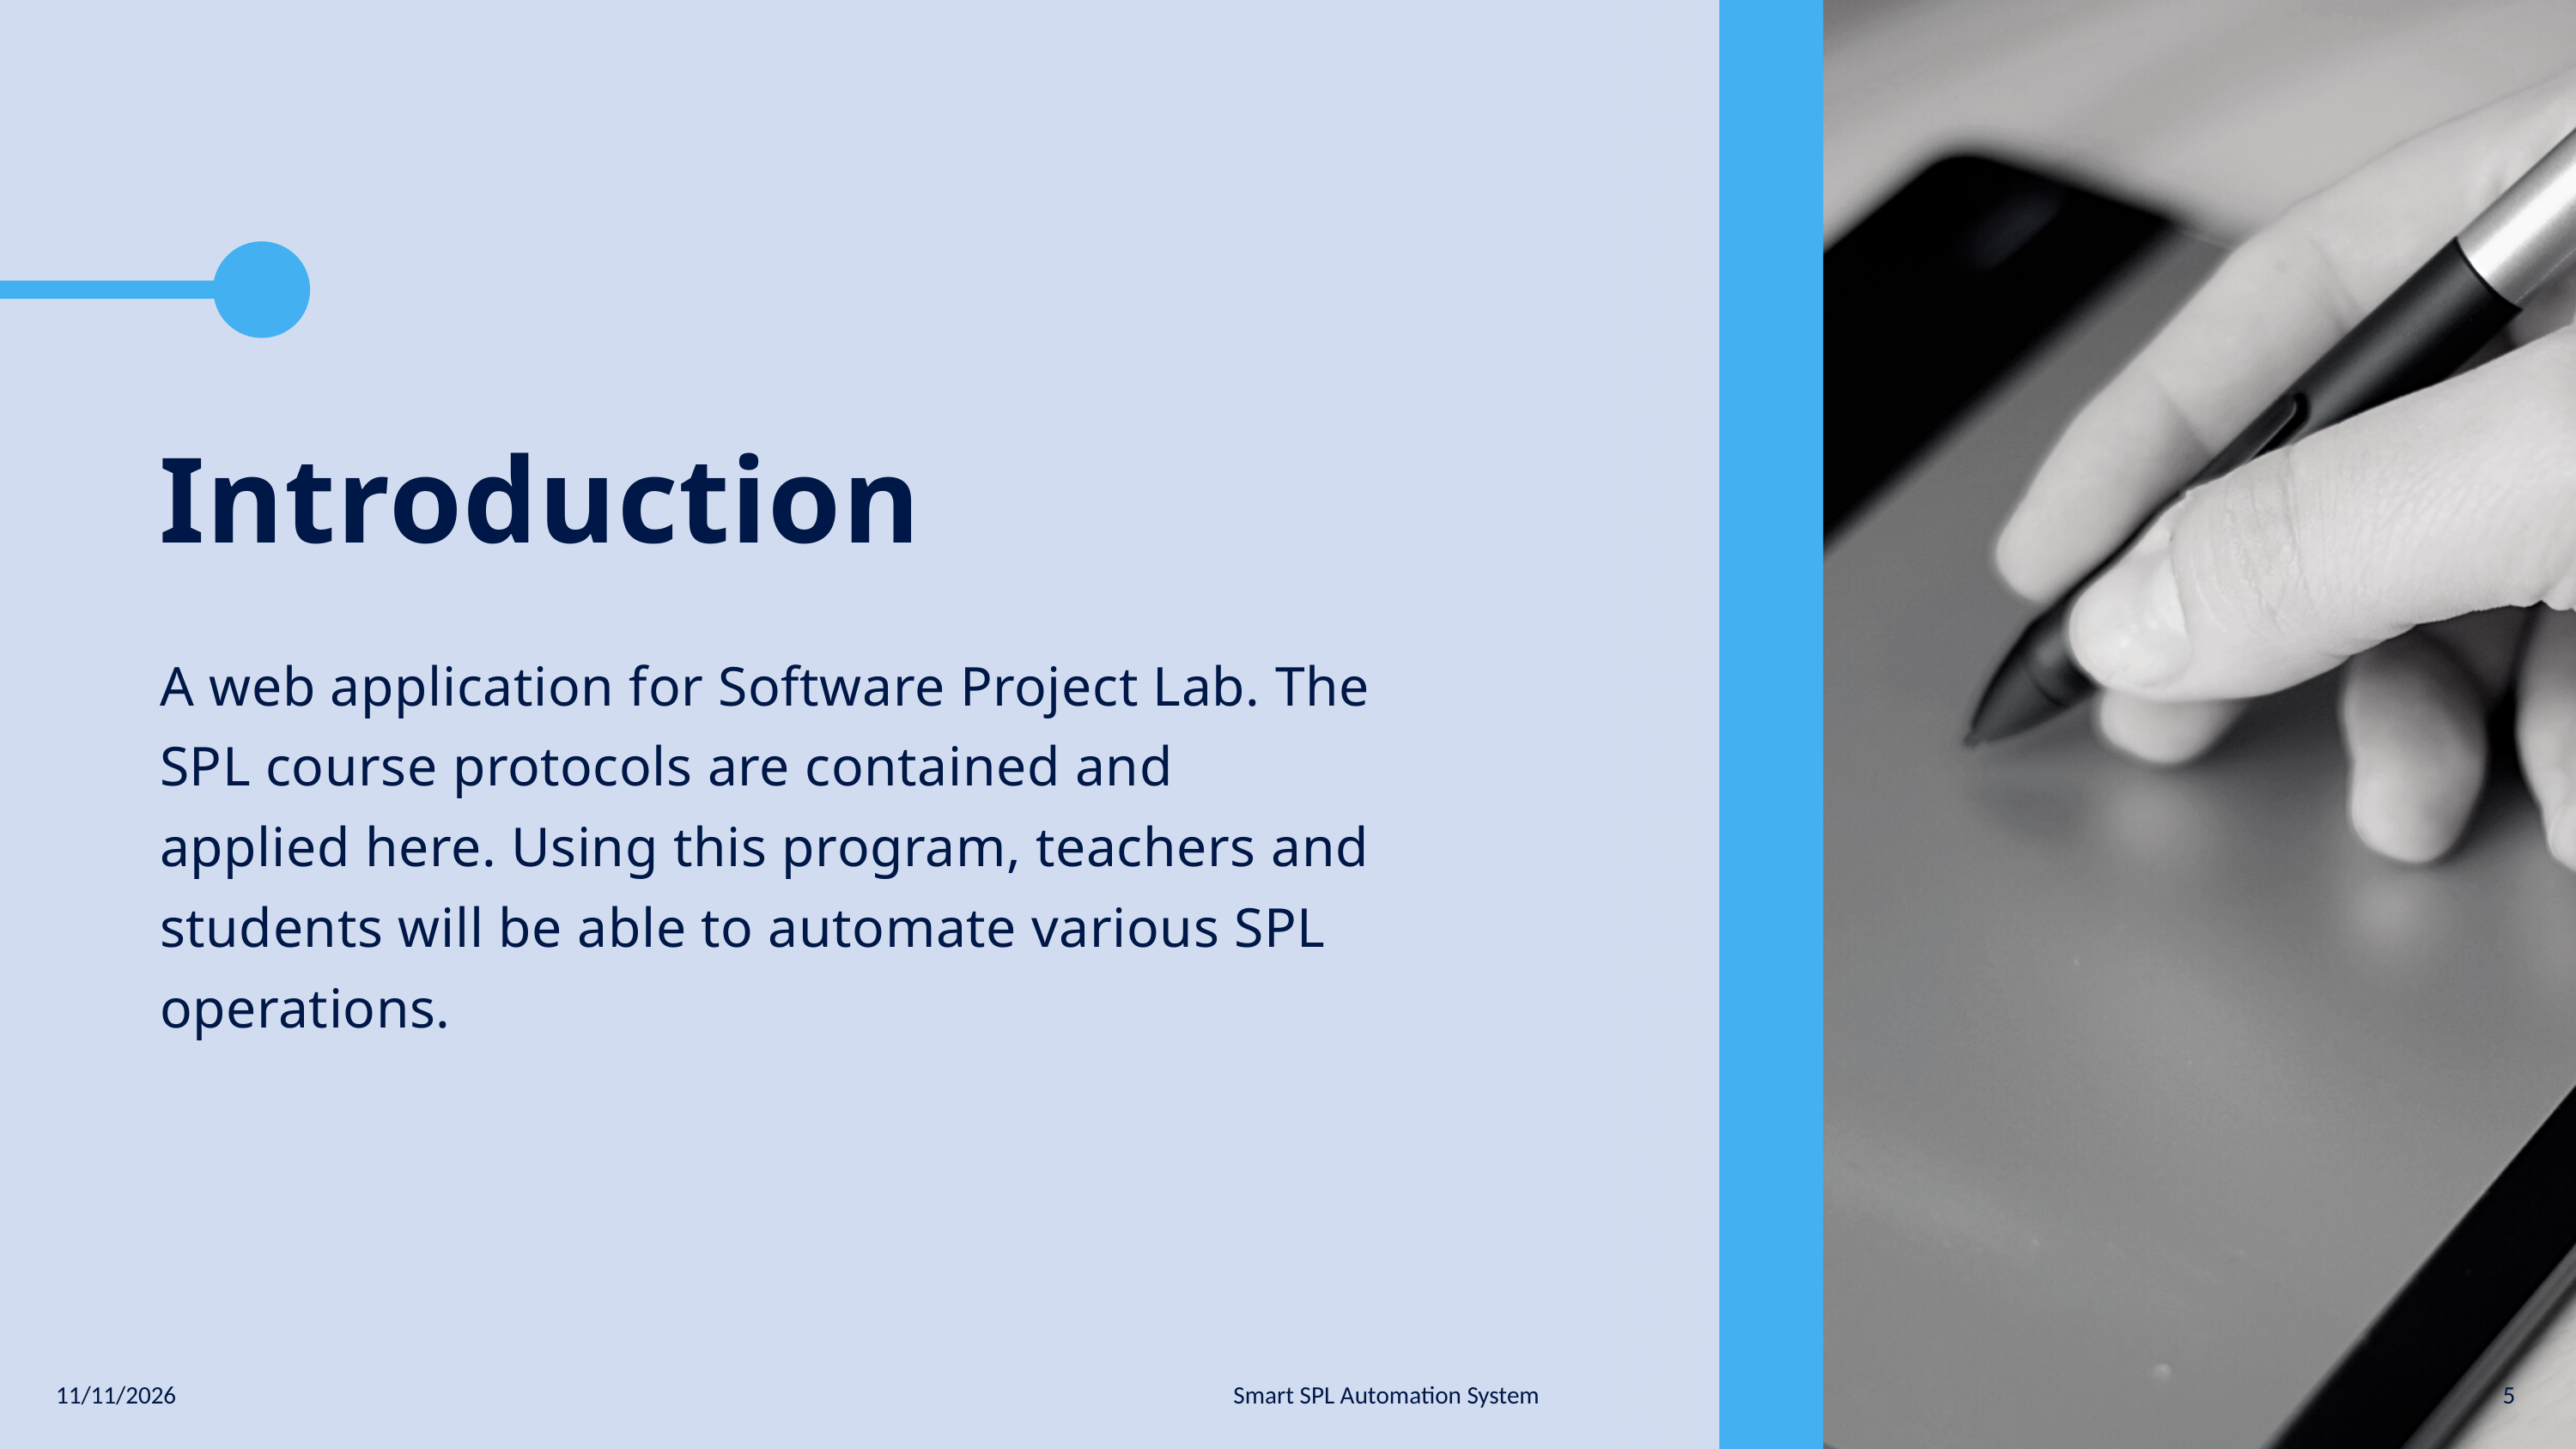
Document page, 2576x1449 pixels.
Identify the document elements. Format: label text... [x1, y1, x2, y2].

picture [1616, 0, 2576, 1449]
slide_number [43, 1367, 343, 1420]
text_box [0, 241, 1455, 1036]
footer Smart SPL Automation System [1182, 1367, 1591, 1420]
